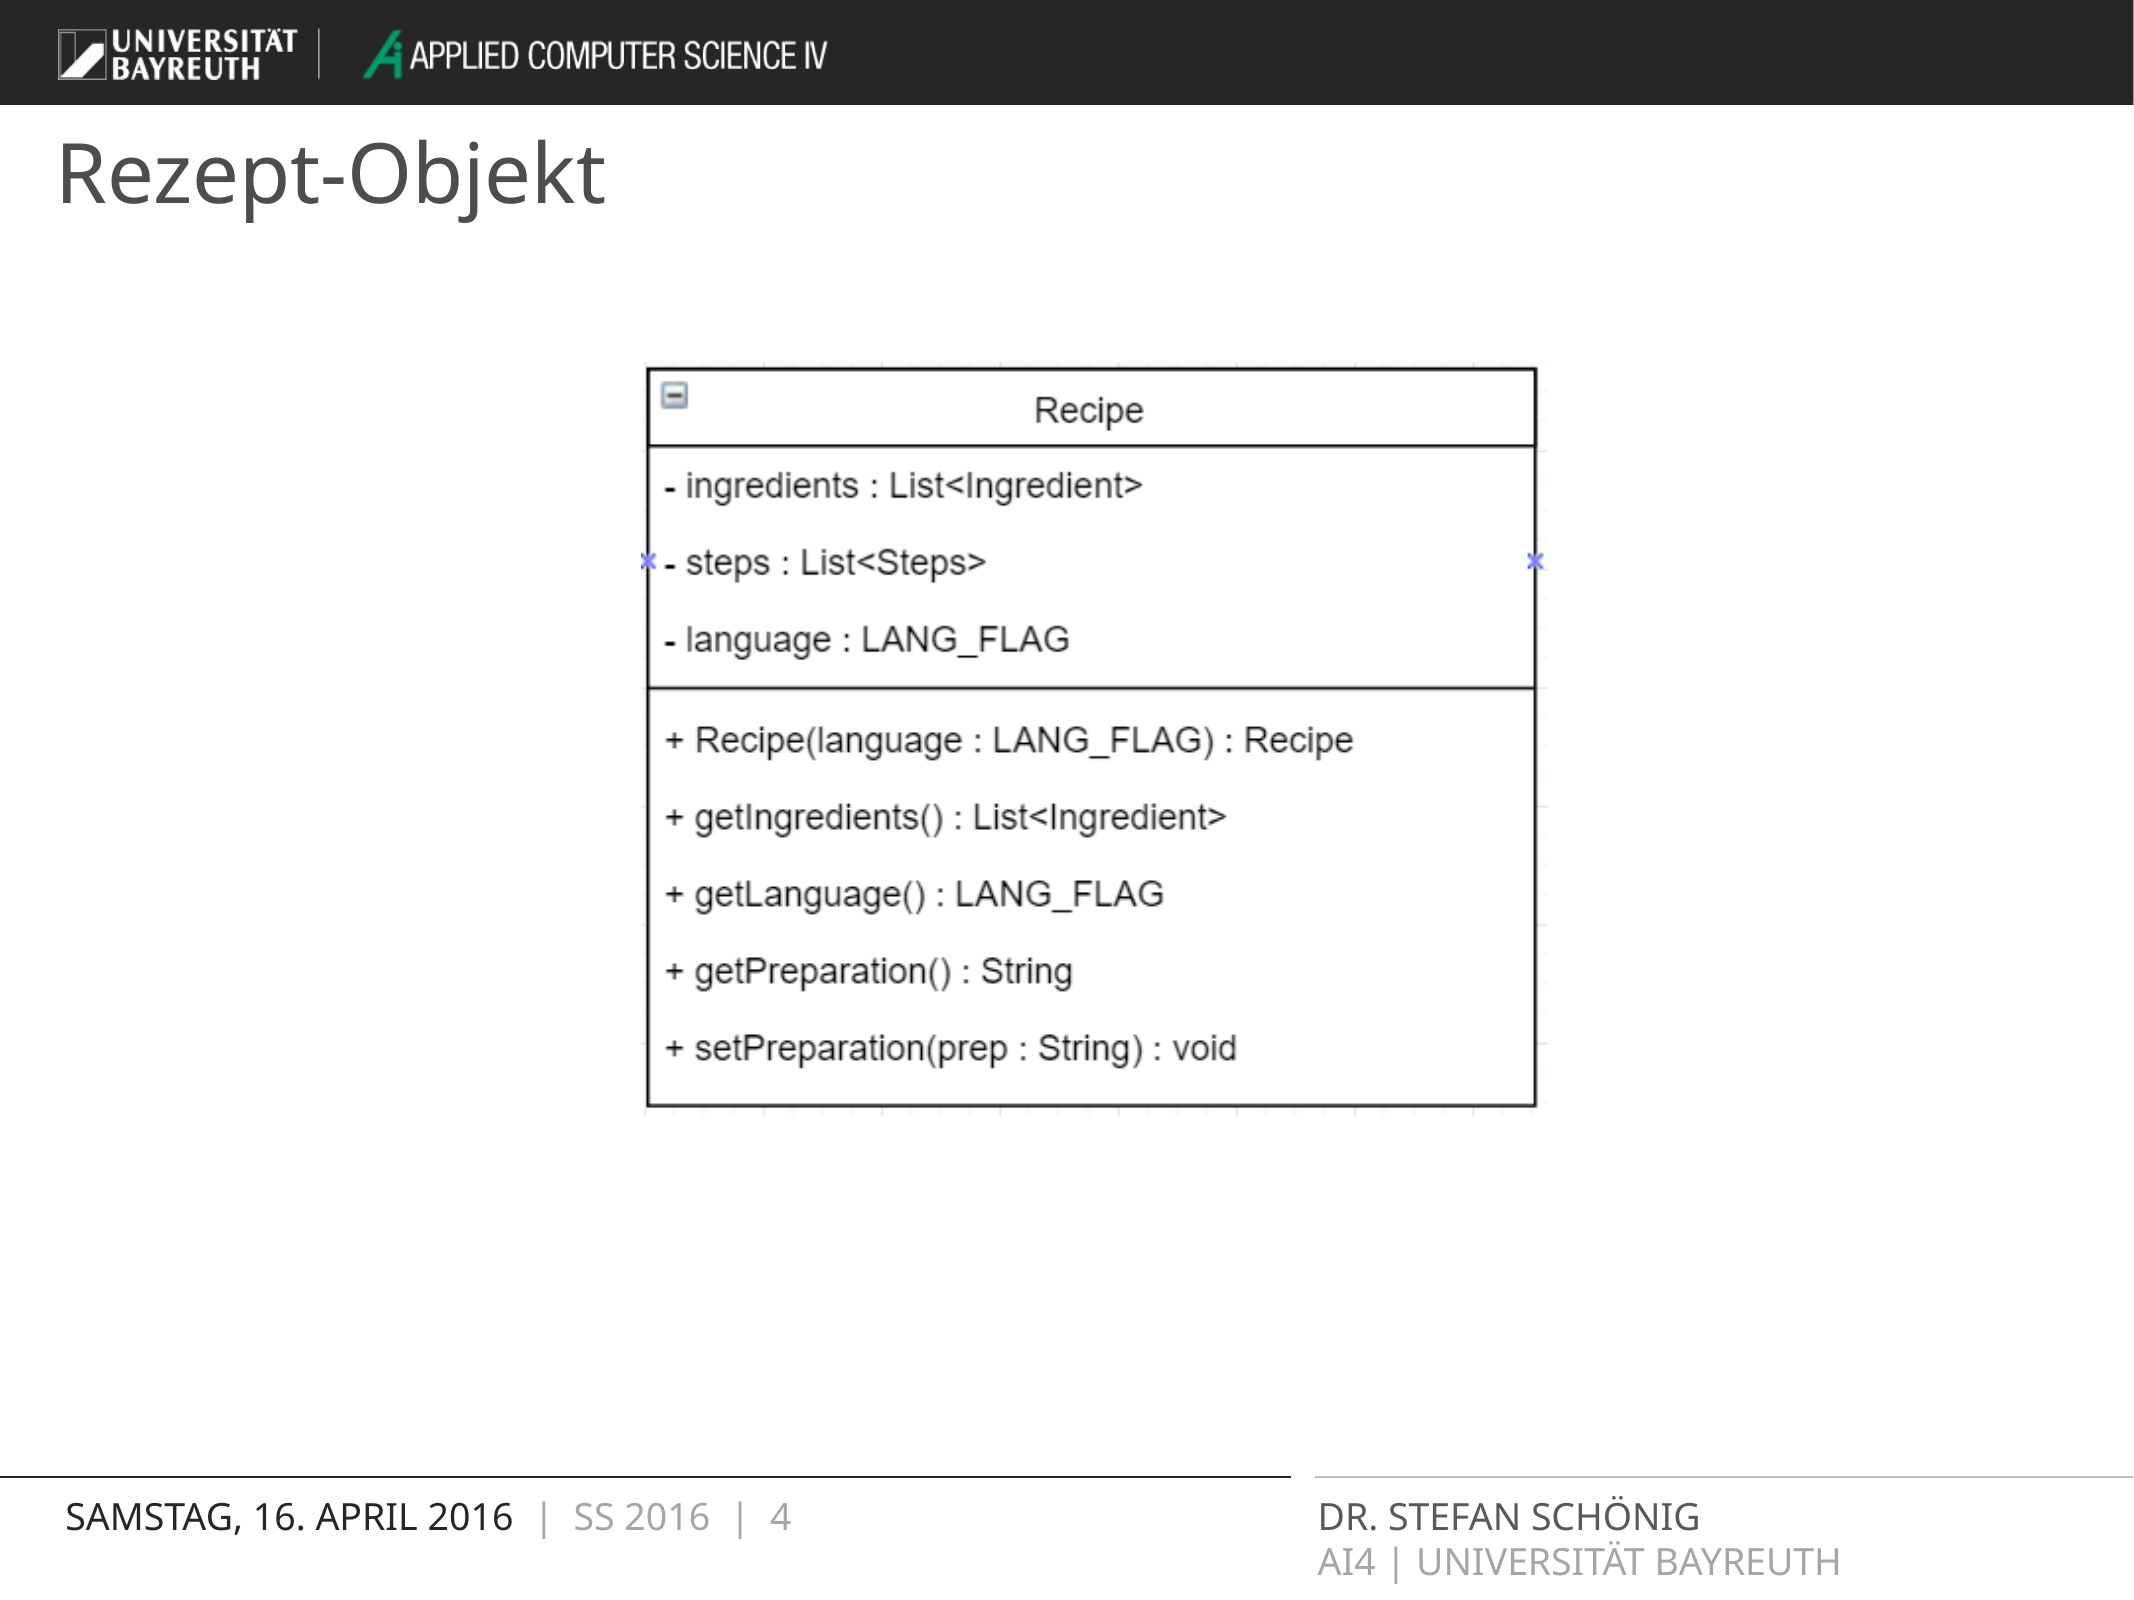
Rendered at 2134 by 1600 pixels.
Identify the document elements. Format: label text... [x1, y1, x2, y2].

picture [357, 27, 831, 82]
picture [58, 28, 335, 80]
title Rezept-Objekt [49, 107, 2040, 233]
picture [641, 362, 1549, 1117]
